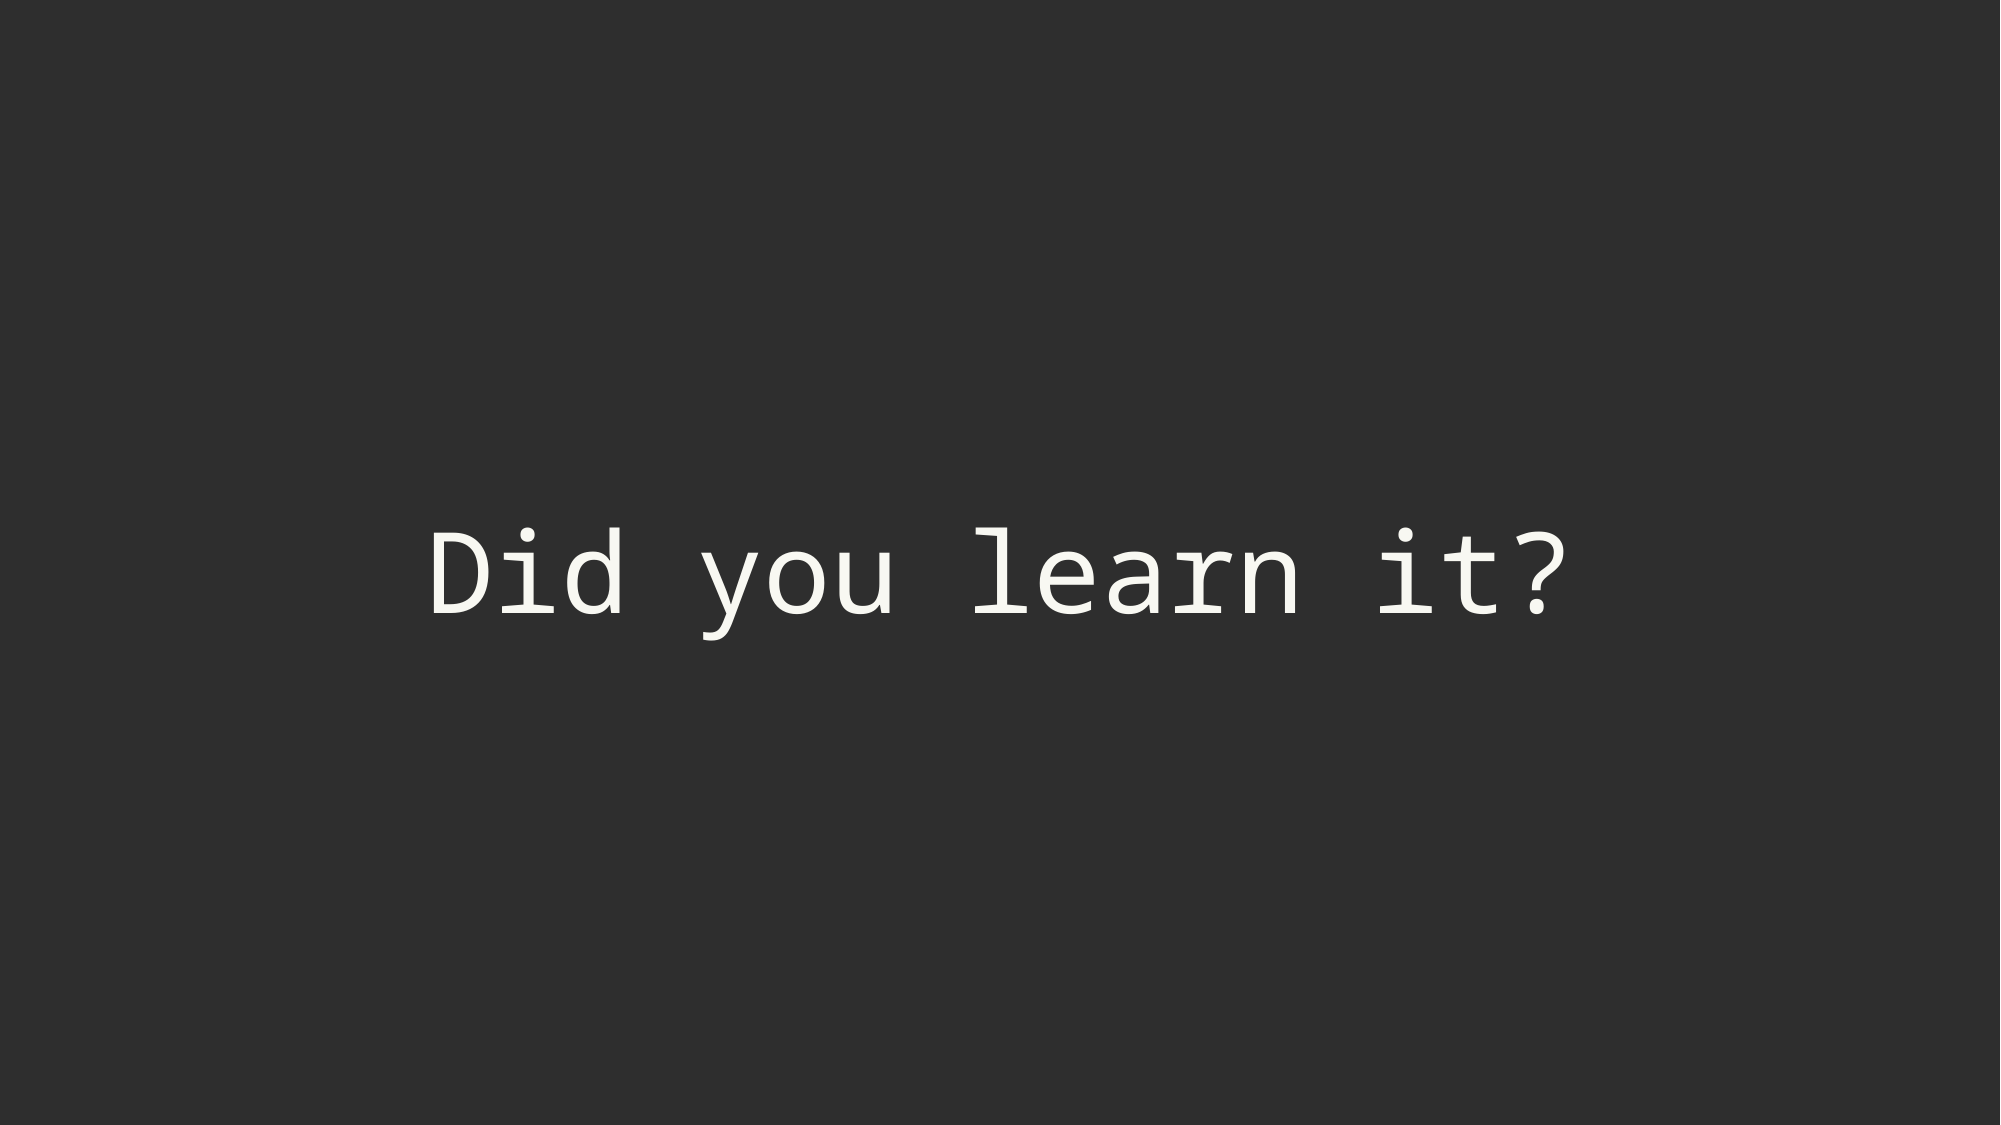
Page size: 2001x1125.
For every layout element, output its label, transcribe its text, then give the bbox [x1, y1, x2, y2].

title Did you learn it? [54, 479, 1946, 646]
